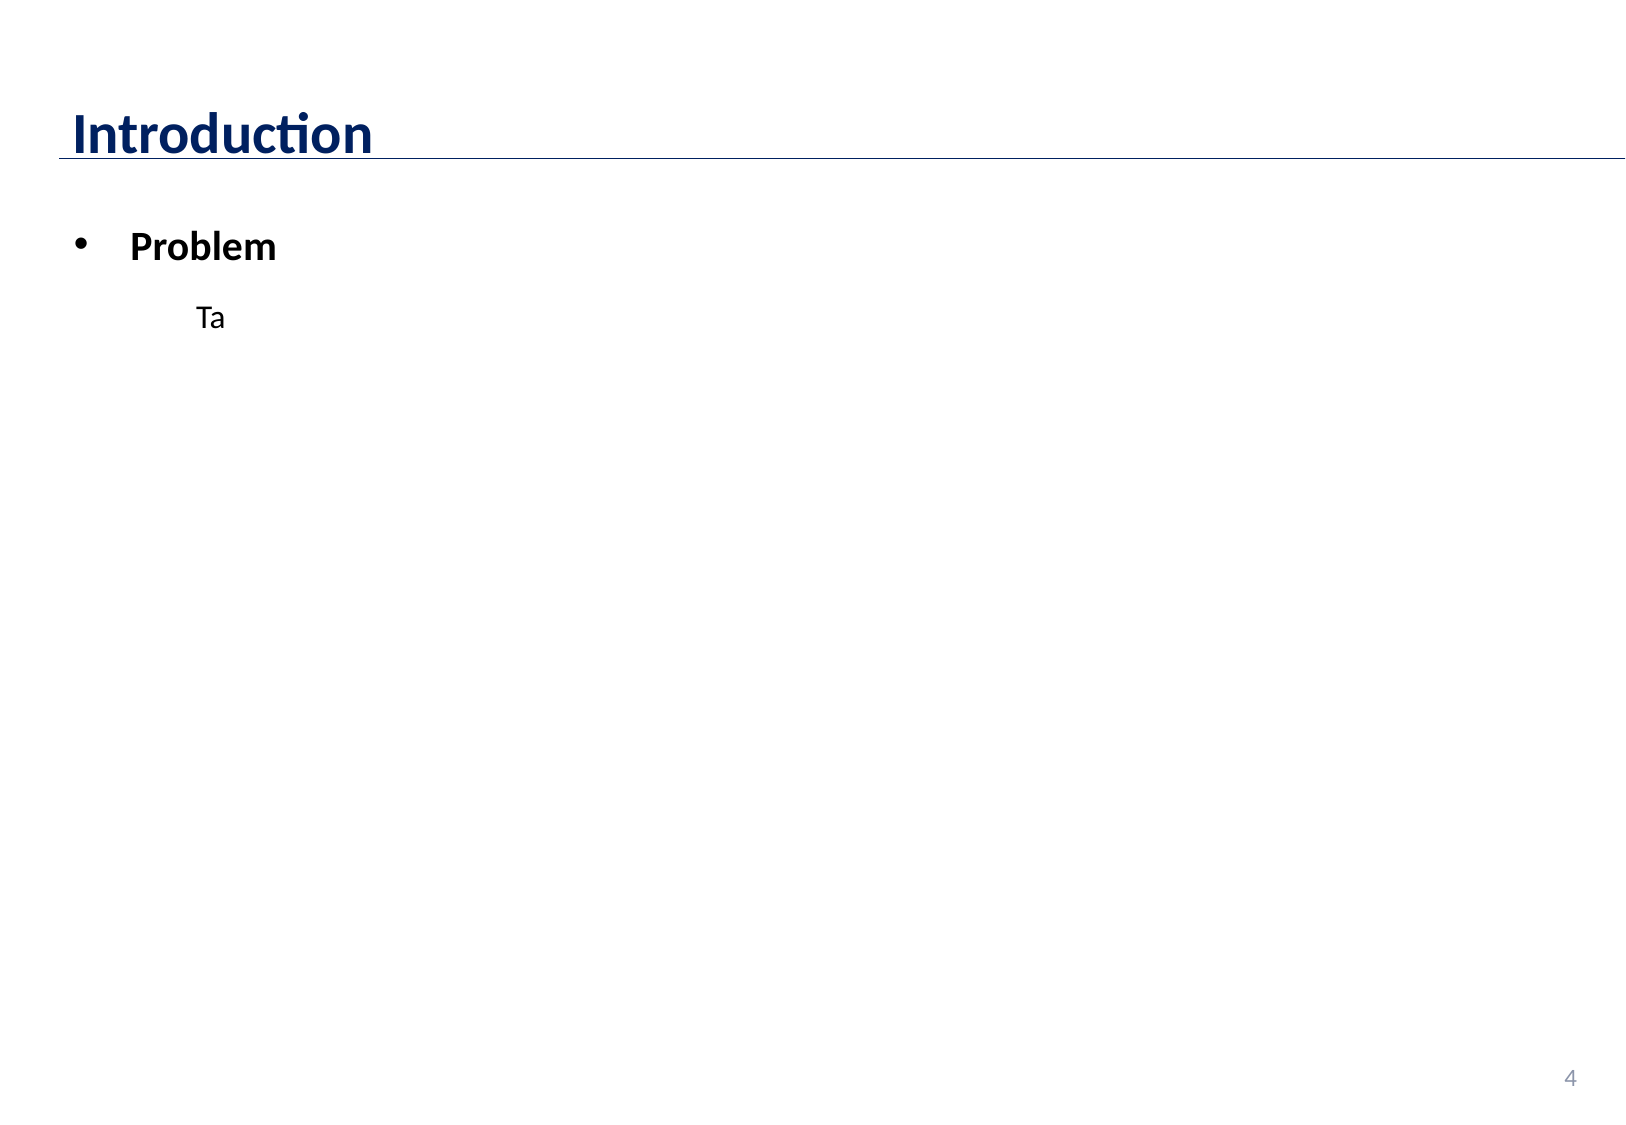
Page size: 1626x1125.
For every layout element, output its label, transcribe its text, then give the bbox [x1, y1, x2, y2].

text_box Introduction [57, 54, 1625, 136]
list Problem Ta [59, 186, 1604, 1107]
slide_number 4 [1212, 1046, 1593, 1107]
